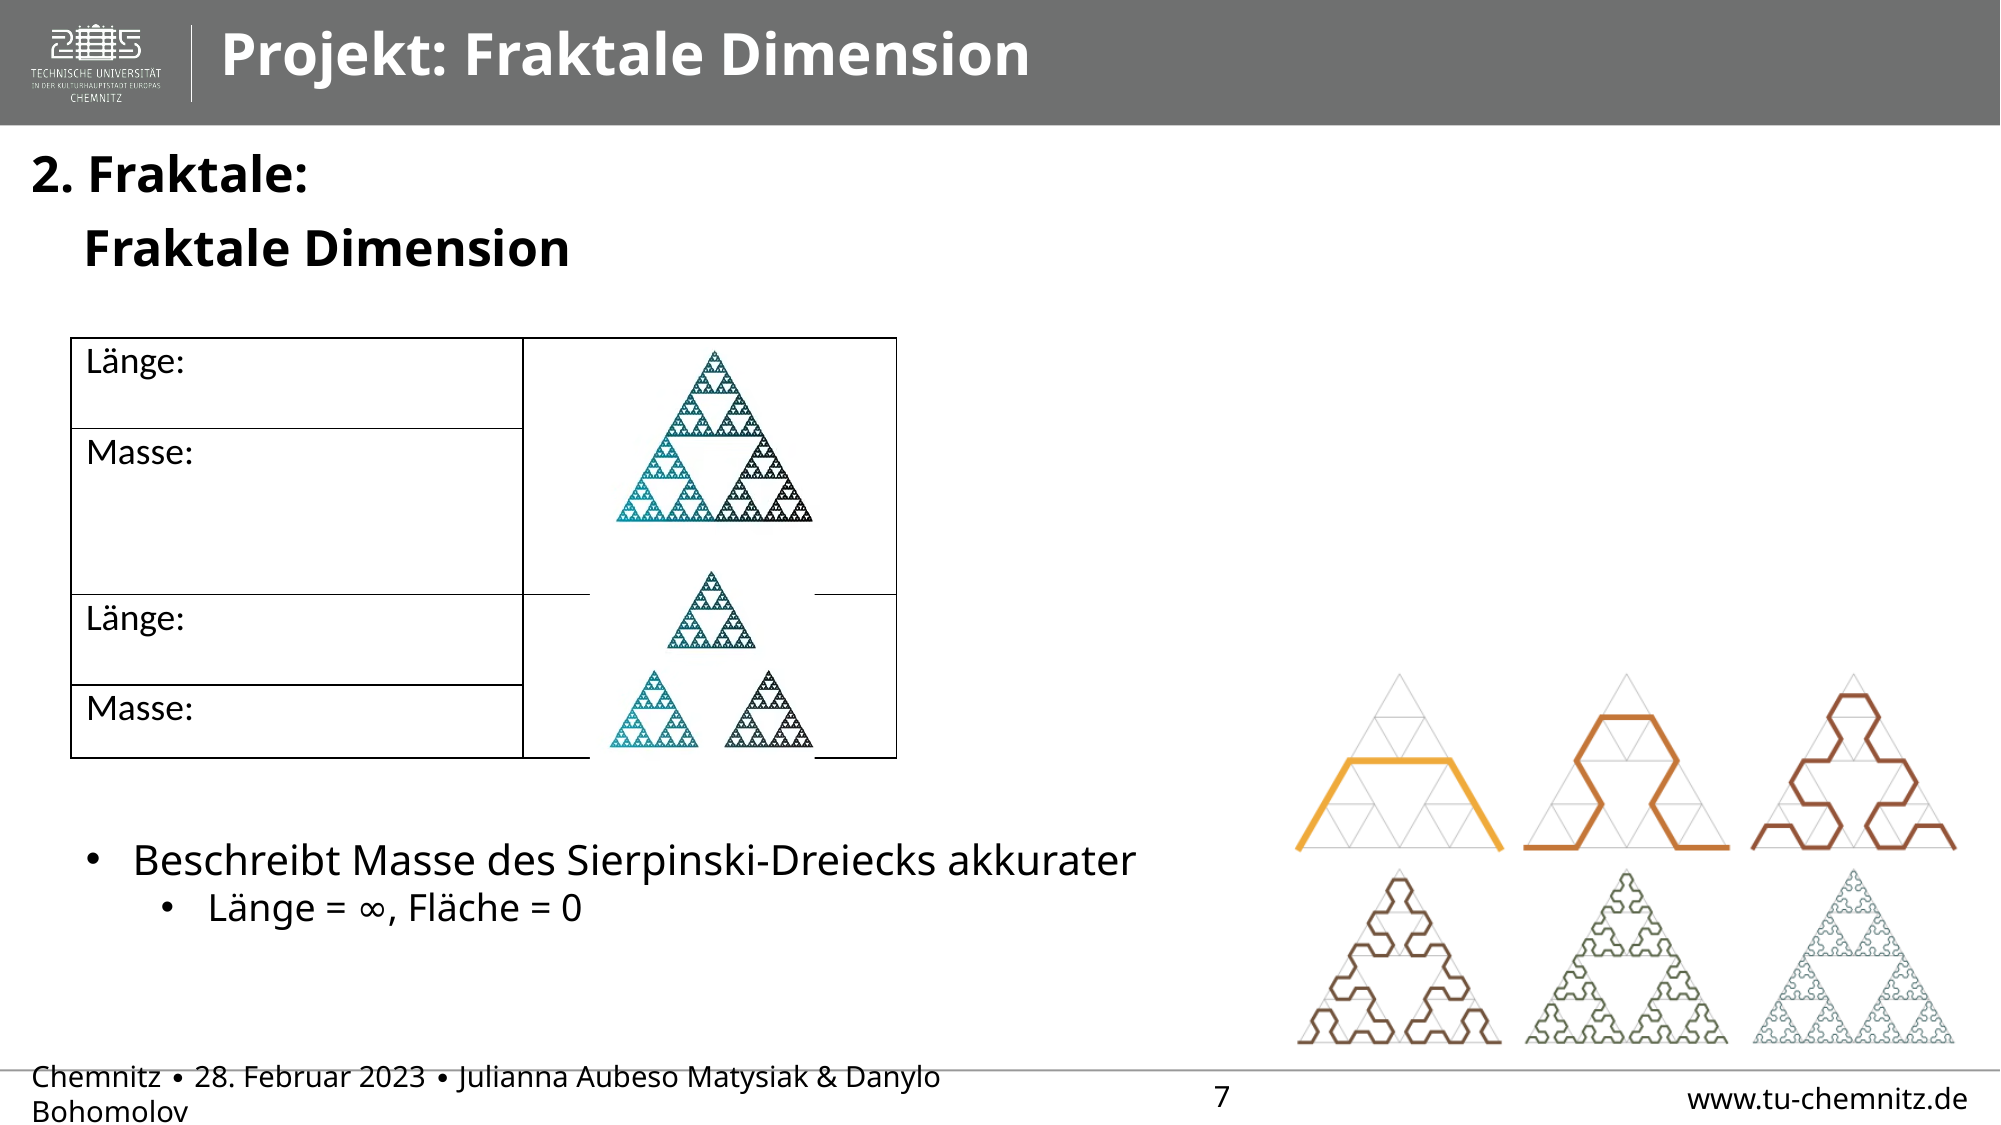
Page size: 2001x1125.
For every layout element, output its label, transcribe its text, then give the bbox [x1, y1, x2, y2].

title Projekt: Fraktale Dimension [220, 24, 1969, 102]
list 2. Fraktale: Fraktale Dimension [31, 148, 1969, 302]
text_box Beschreibt Masse des Sierpinski-Dreiecks akkurater Länge = ∞, Fläche = 0 [71, 826, 1275, 1037]
text_box [59, 816, 1294, 957]
picture [589, 347, 840, 535]
picture [1294, 665, 1961, 1053]
picture [31, 24, 161, 102]
picture [589, 570, 815, 761]
